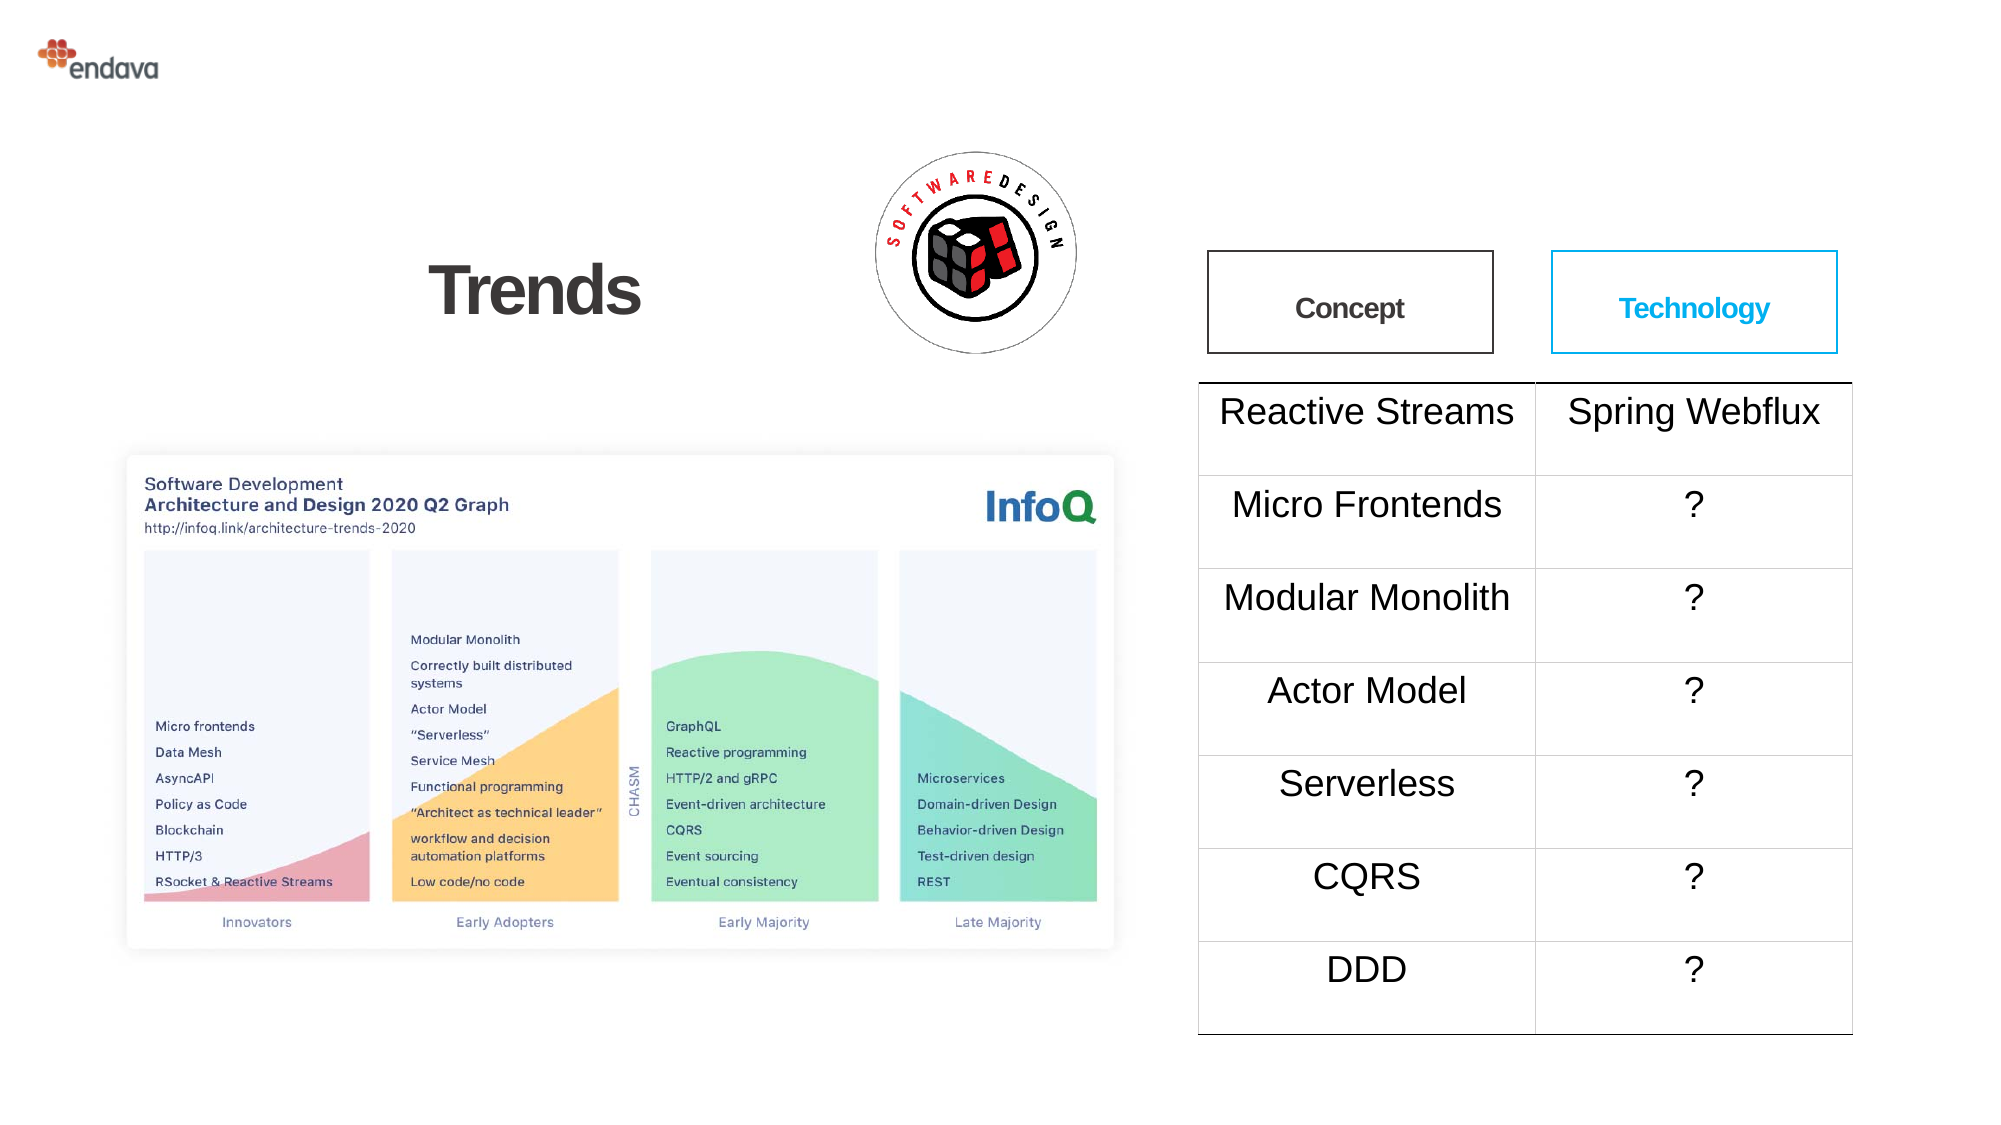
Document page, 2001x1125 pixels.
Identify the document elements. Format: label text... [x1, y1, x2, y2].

table_cell Actor Model [1199, 663, 1535, 755]
text_box Technology [1592, 287, 1798, 332]
table_header Spring Webflux [1536, 384, 1852, 475]
table_cell ? [1536, 756, 1852, 848]
picture [104, 426, 1142, 969]
table_cell ? [1536, 849, 1852, 941]
picture [751, 99, 1199, 403]
table_cell DDD [1199, 942, 1535, 1034]
text_box [1551, 250, 1838, 354]
table_cell ? [1536, 663, 1852, 755]
table_header Reactive Streams [1199, 384, 1535, 475]
table_cell Micro Frontends [1199, 476, 1535, 568]
table_cell CQRS [1199, 849, 1535, 941]
table_cell Modular Monolith [1199, 569, 1535, 662]
table_cell ? [1536, 476, 1852, 568]
table_cell ? [1536, 942, 1852, 1034]
table_cell Serverless [1199, 756, 1535, 848]
picture [0, 0, 256, 216]
table_cell ? [1536, 569, 1852, 662]
text_box [1207, 250, 1494, 354]
text_box Trends [104, 264, 660, 337]
